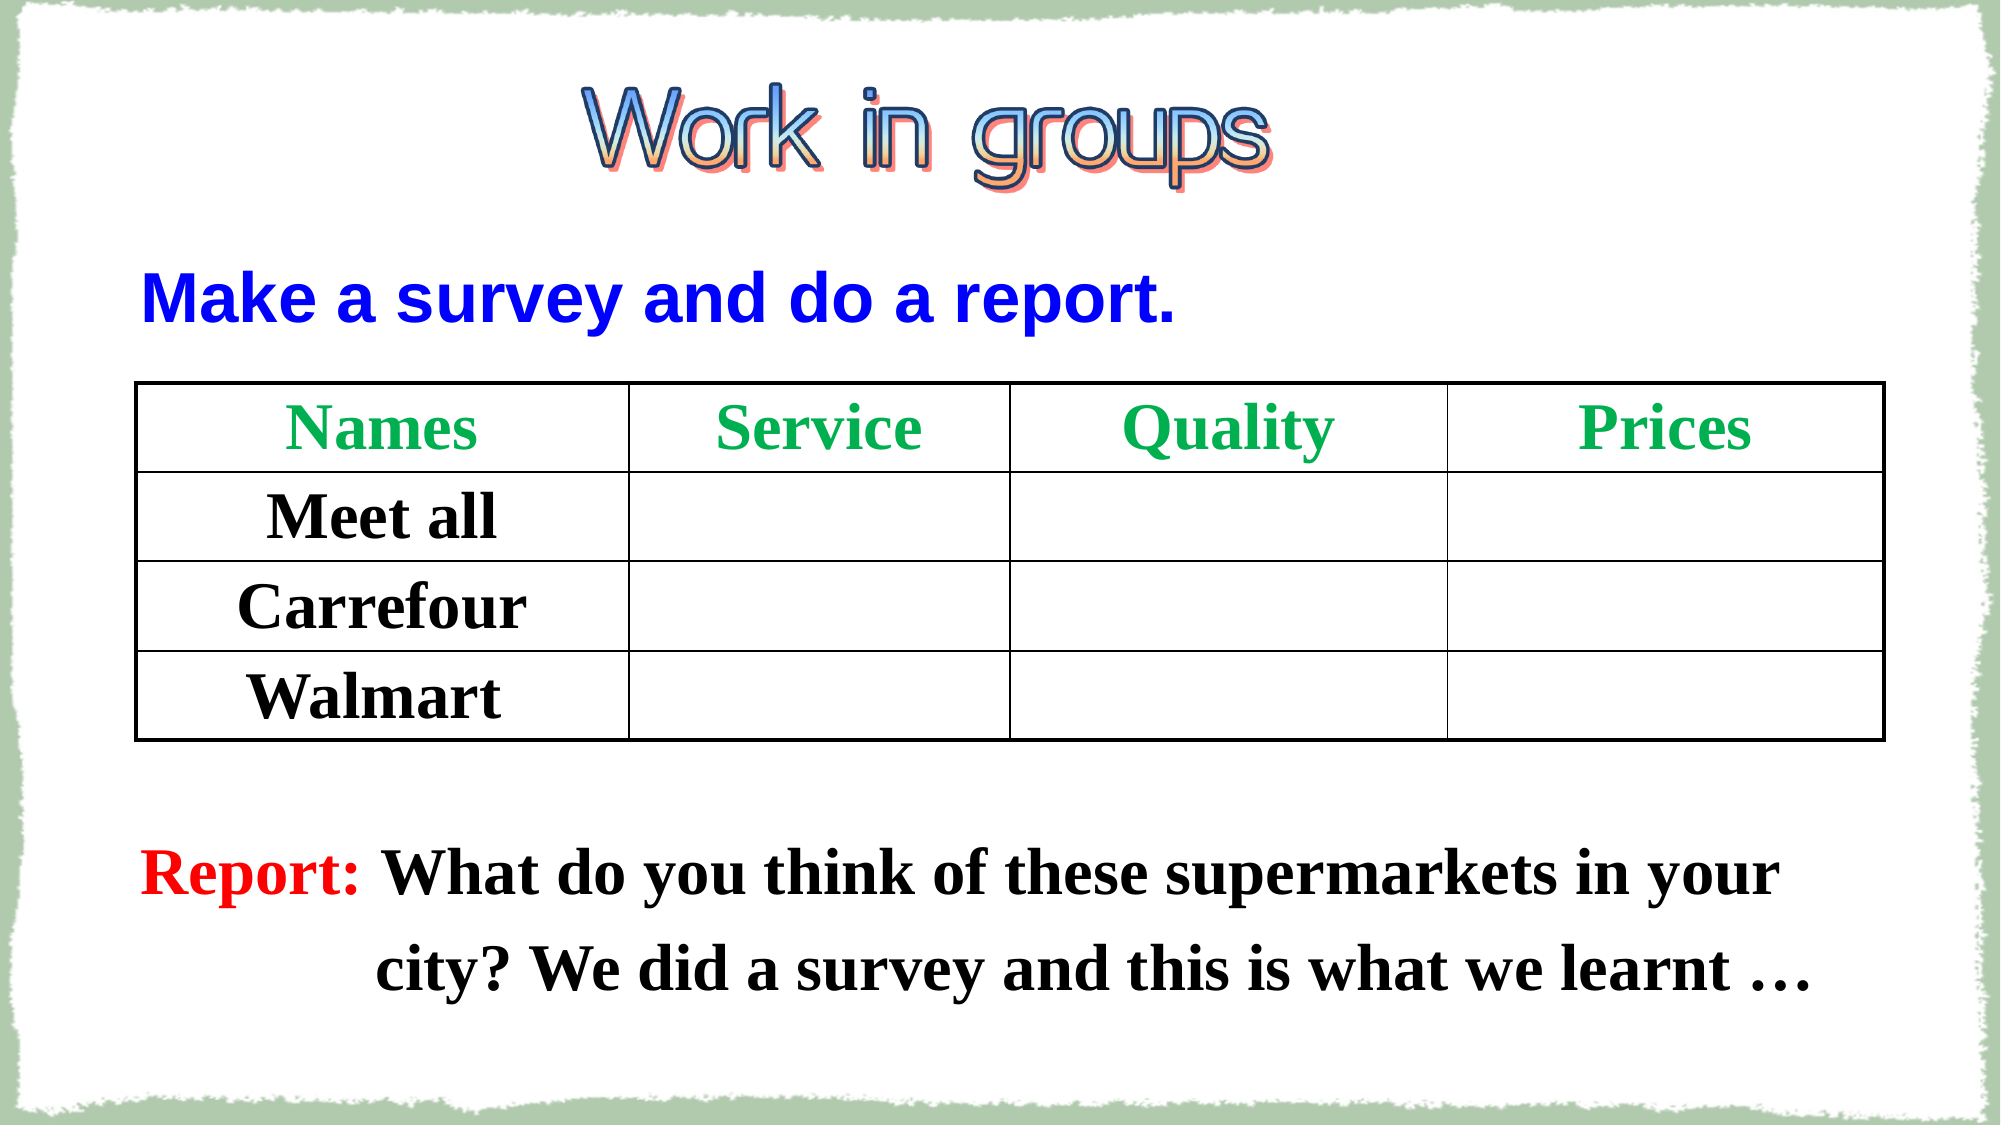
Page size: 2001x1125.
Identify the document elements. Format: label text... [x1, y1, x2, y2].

table_cell [1011, 652, 1447, 738]
table_cell [1448, 473, 1882, 560]
table_cell Carrefour [138, 562, 628, 650]
table_header Quality [1011, 385, 1447, 471]
table_cell [1448, 562, 1882, 650]
table_header Names [138, 385, 628, 471]
table_header Service [630, 385, 1009, 471]
text_box Make a survey and do a report. [125, 244, 1308, 344]
table_cell [1448, 652, 1882, 738]
table_cell [630, 562, 1009, 650]
picture [0, 0, 2001, 1125]
table_cell [1011, 473, 1447, 560]
table_cell [630, 652, 1009, 738]
table_cell [630, 473, 1009, 560]
text_box Report: What do you think of these supermarkets in your city? We did a survey and this is what we learnt … [125, 804, 1886, 1012]
table_cell Meet all [138, 473, 628, 560]
table_cell Walmart [138, 652, 628, 738]
table_cell [1011, 562, 1447, 650]
table_header Prices [1448, 385, 1882, 471]
